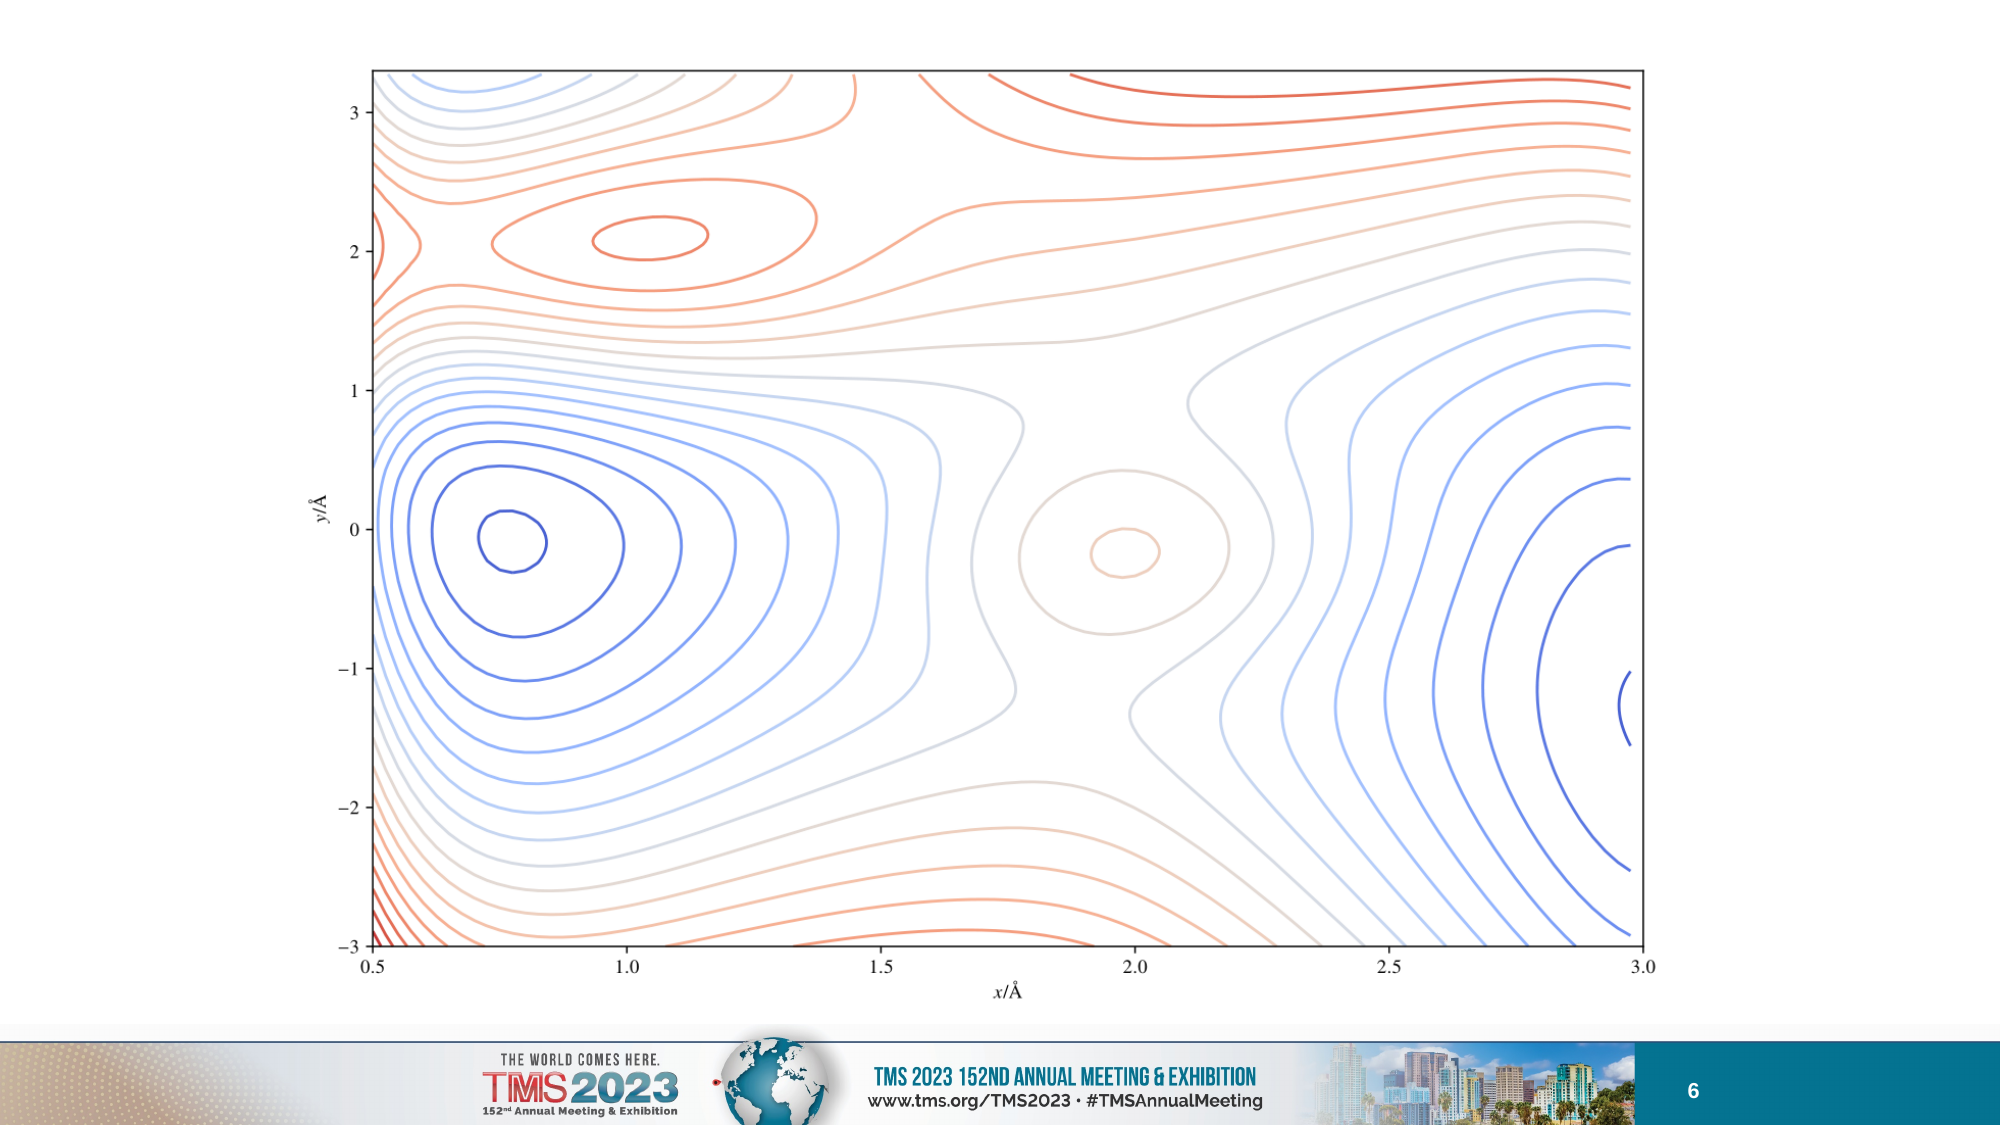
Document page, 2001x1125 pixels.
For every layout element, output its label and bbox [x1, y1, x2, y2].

picture [0, 1024, 2000, 1125]
picture [287, 49, 1677, 1023]
